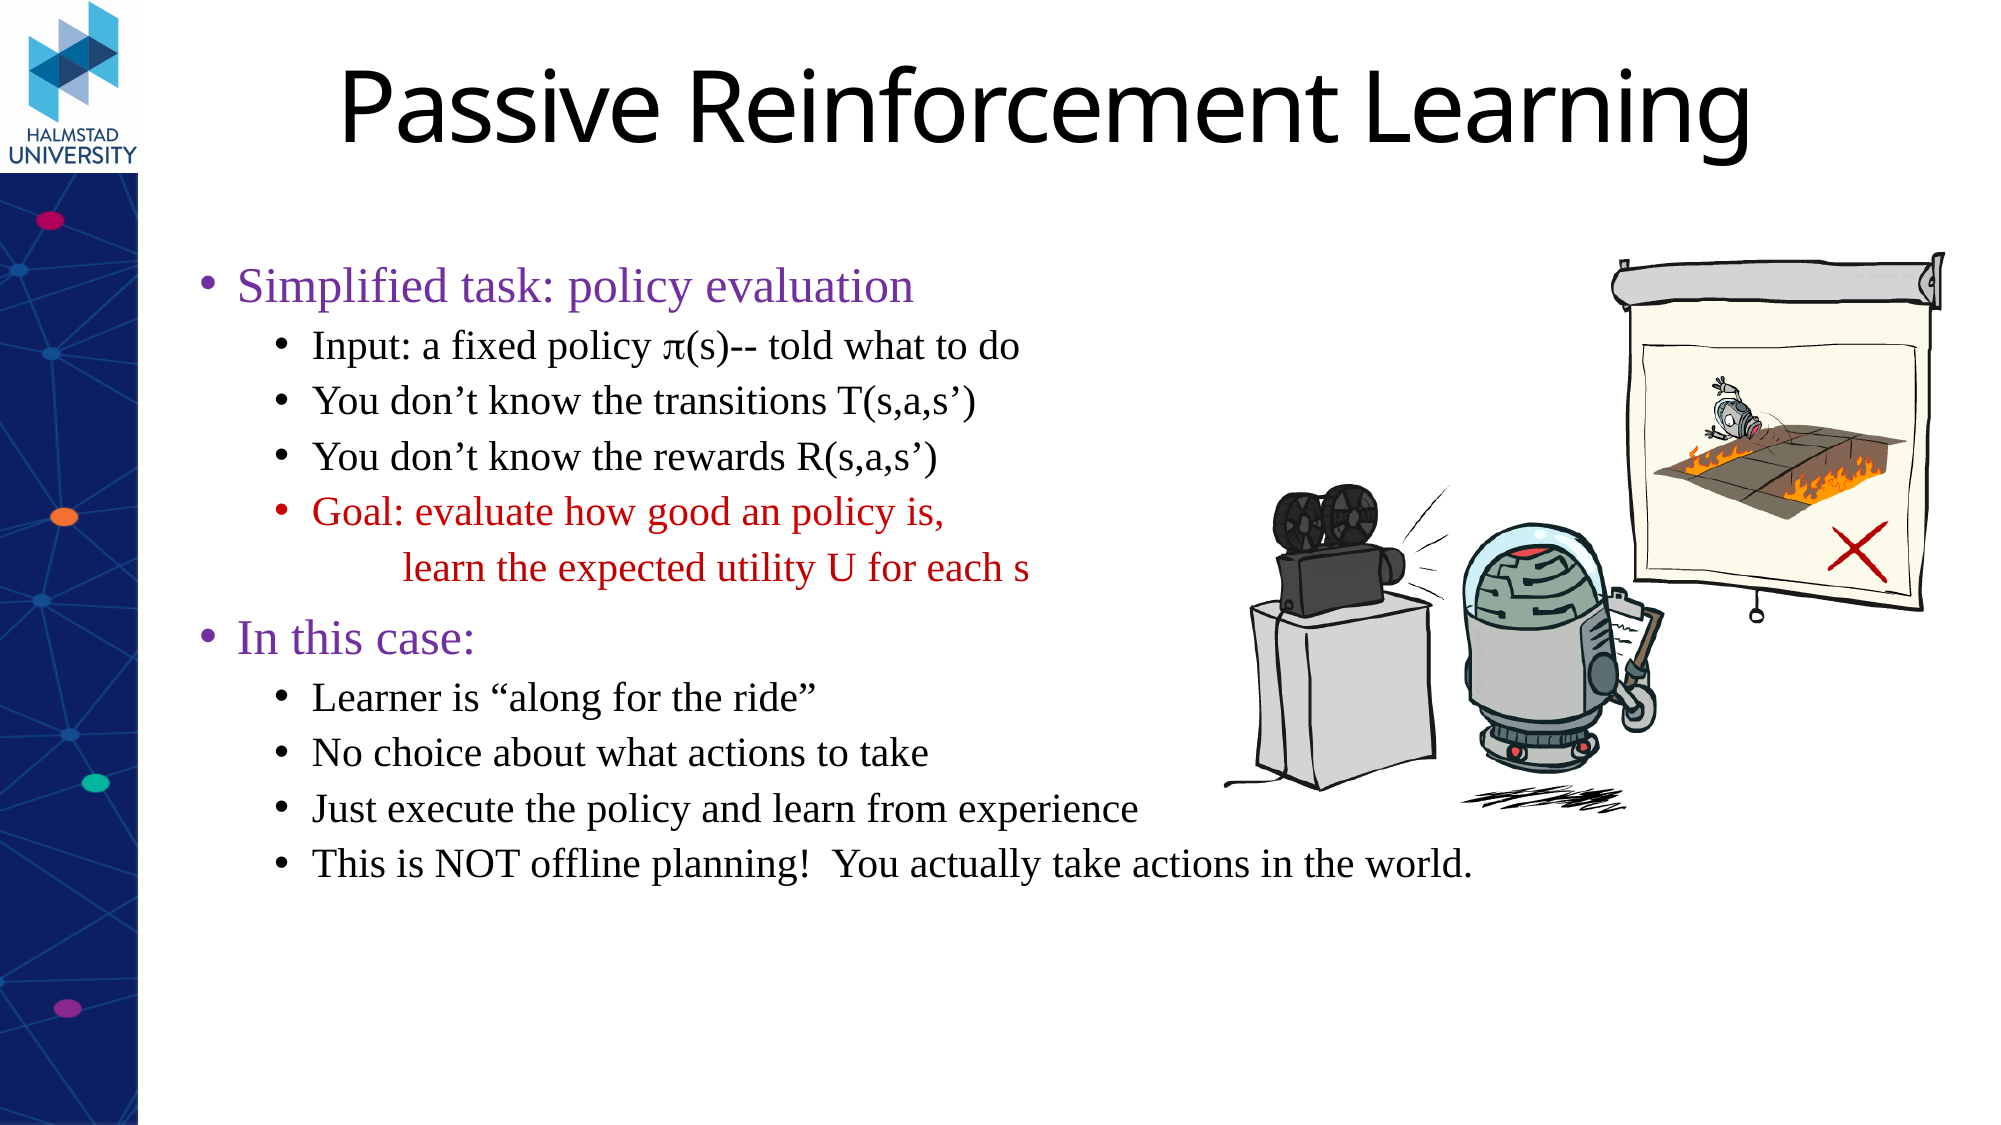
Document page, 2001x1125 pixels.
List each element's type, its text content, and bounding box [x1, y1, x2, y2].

list Simplified task: policy evaluation Input: a fixed policy (s)-- told what to do You don’t know the transitions T(s,a,s’) You don’t know the rewards R(s,a,s’) Goal: evaluate how good an policy is, learn the expected utility U for each s In this case: Learner is “along for the ride” No choice about what actions to take Just execute the policy and learn from experience This is NOT offline planning! You actually take actions in the world. [184, 251, 1685, 998]
picture [1201, 219, 1951, 824]
title Passive Reinforcement Learning [184, 1, 1910, 220]
picture [0, 0, 145, 1125]
